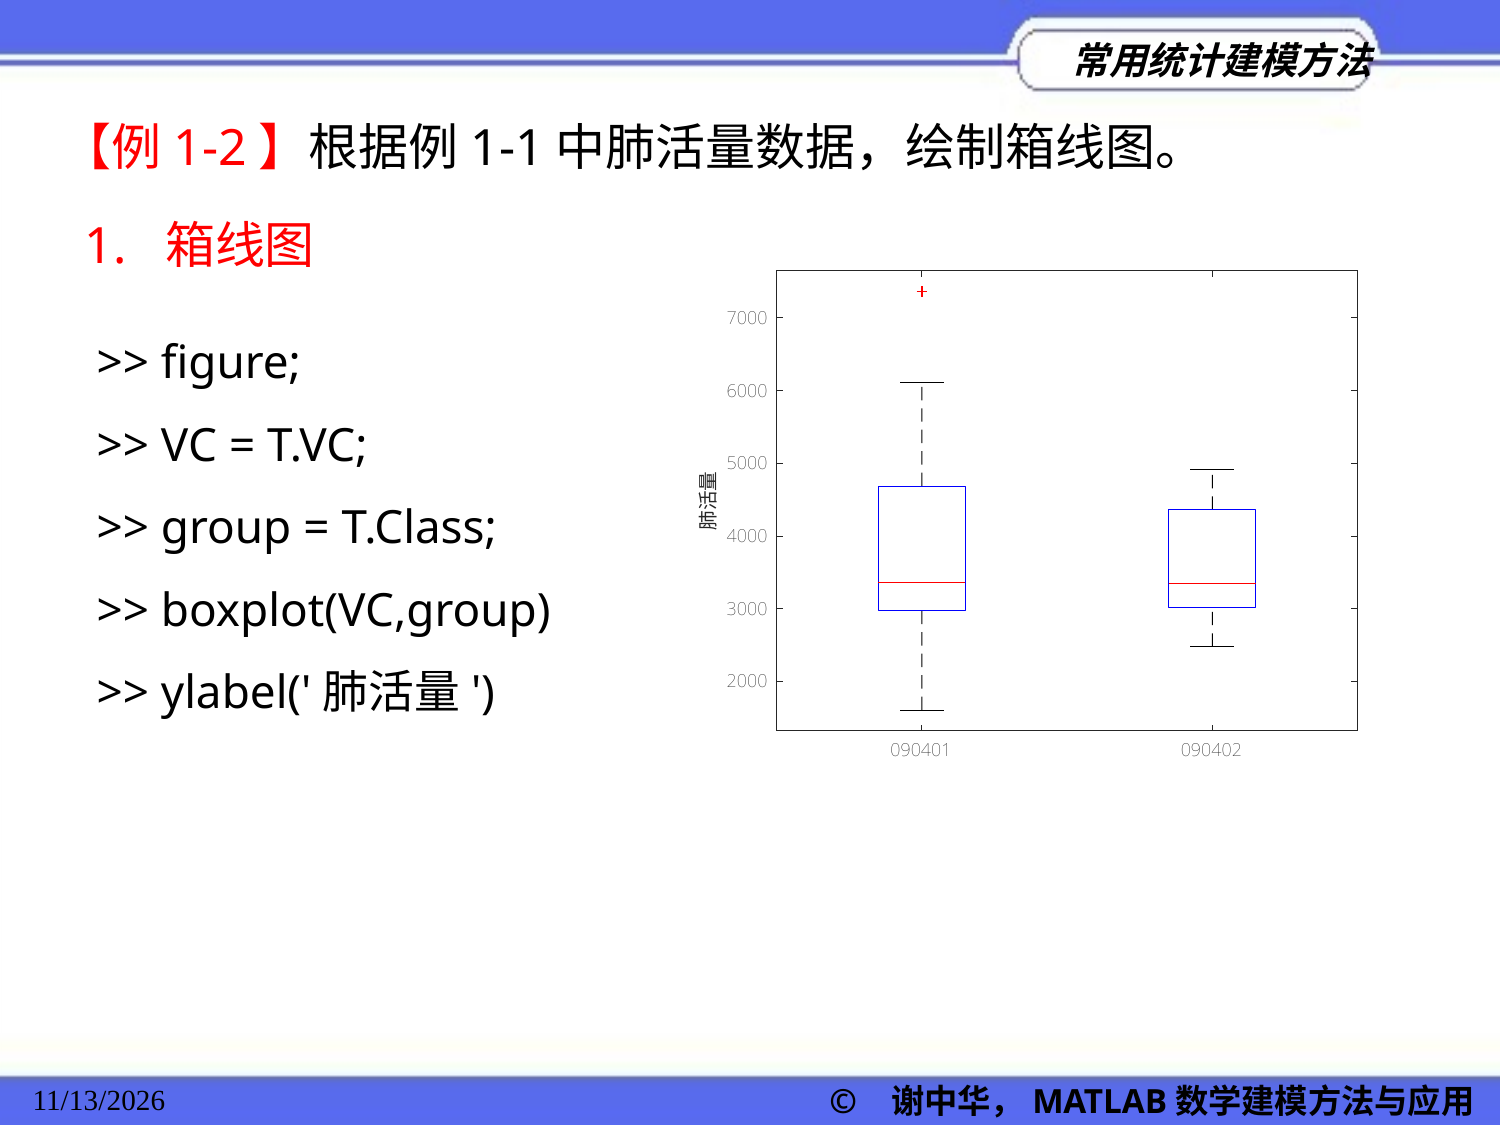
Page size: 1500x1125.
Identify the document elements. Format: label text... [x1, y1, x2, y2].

footer © 谢中华，MATLAB数学建模方法与应用 [809, 1076, 1495, 1123]
text_box >> figure; >> VC = T.VC; >> group = T.Class; >> boxplot(VC,group) >> ylabel('肺活量') [81, 298, 673, 726]
text_box 【例1-2】根据例1-1中肺活量数据，绘制箱线图。 [46, 89, 1354, 183]
picture [0, 0, 1500, 1125]
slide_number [17, 1077, 356, 1120]
text_box 1. 箱线图 [70, 205, 1213, 281]
